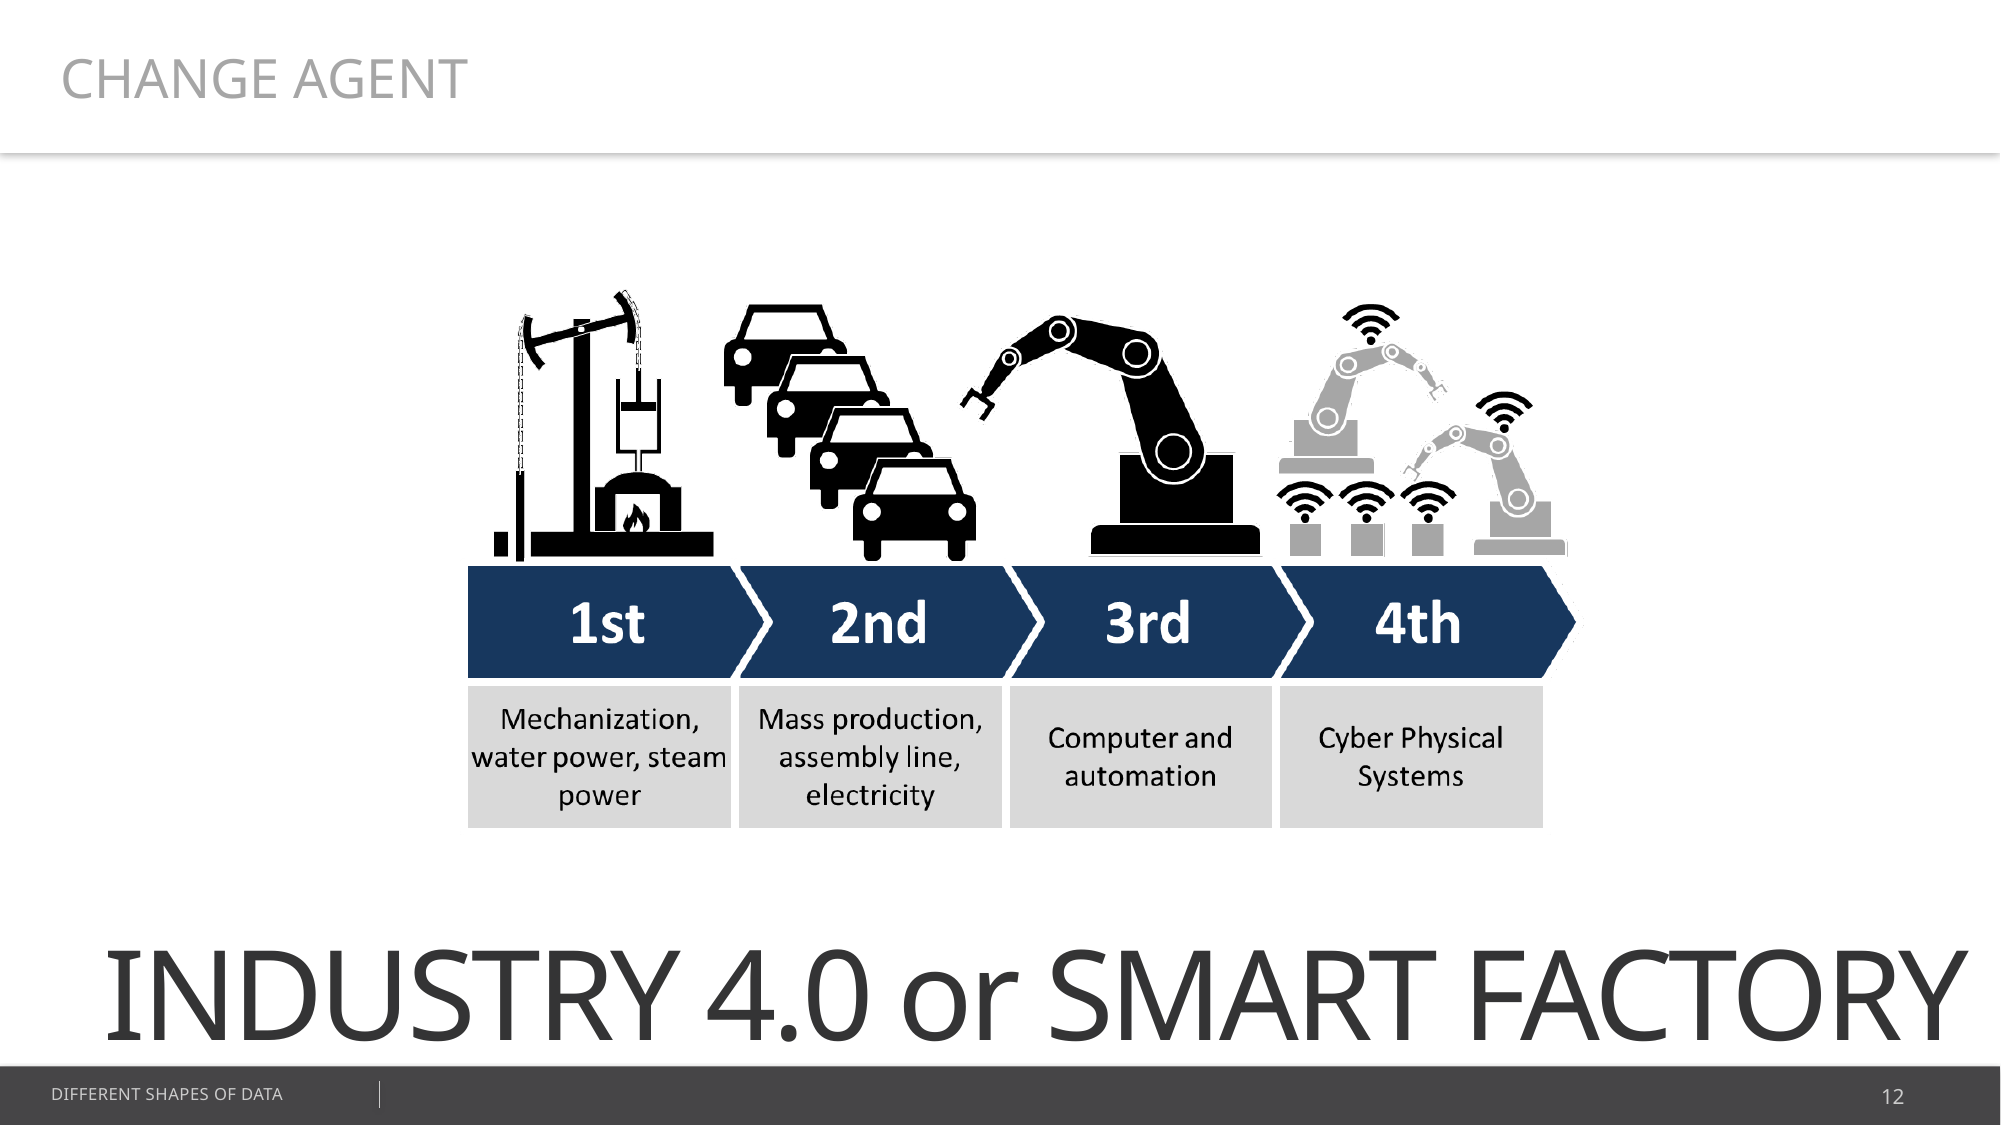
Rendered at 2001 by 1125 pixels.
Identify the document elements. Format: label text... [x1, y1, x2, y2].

list CHANGE AGENT [0, 0, 2000, 153]
text_box INDUSTRY 4.0 or SMART FACTORY [89, 757, 1984, 1073]
picture [460, 288, 1584, 835]
